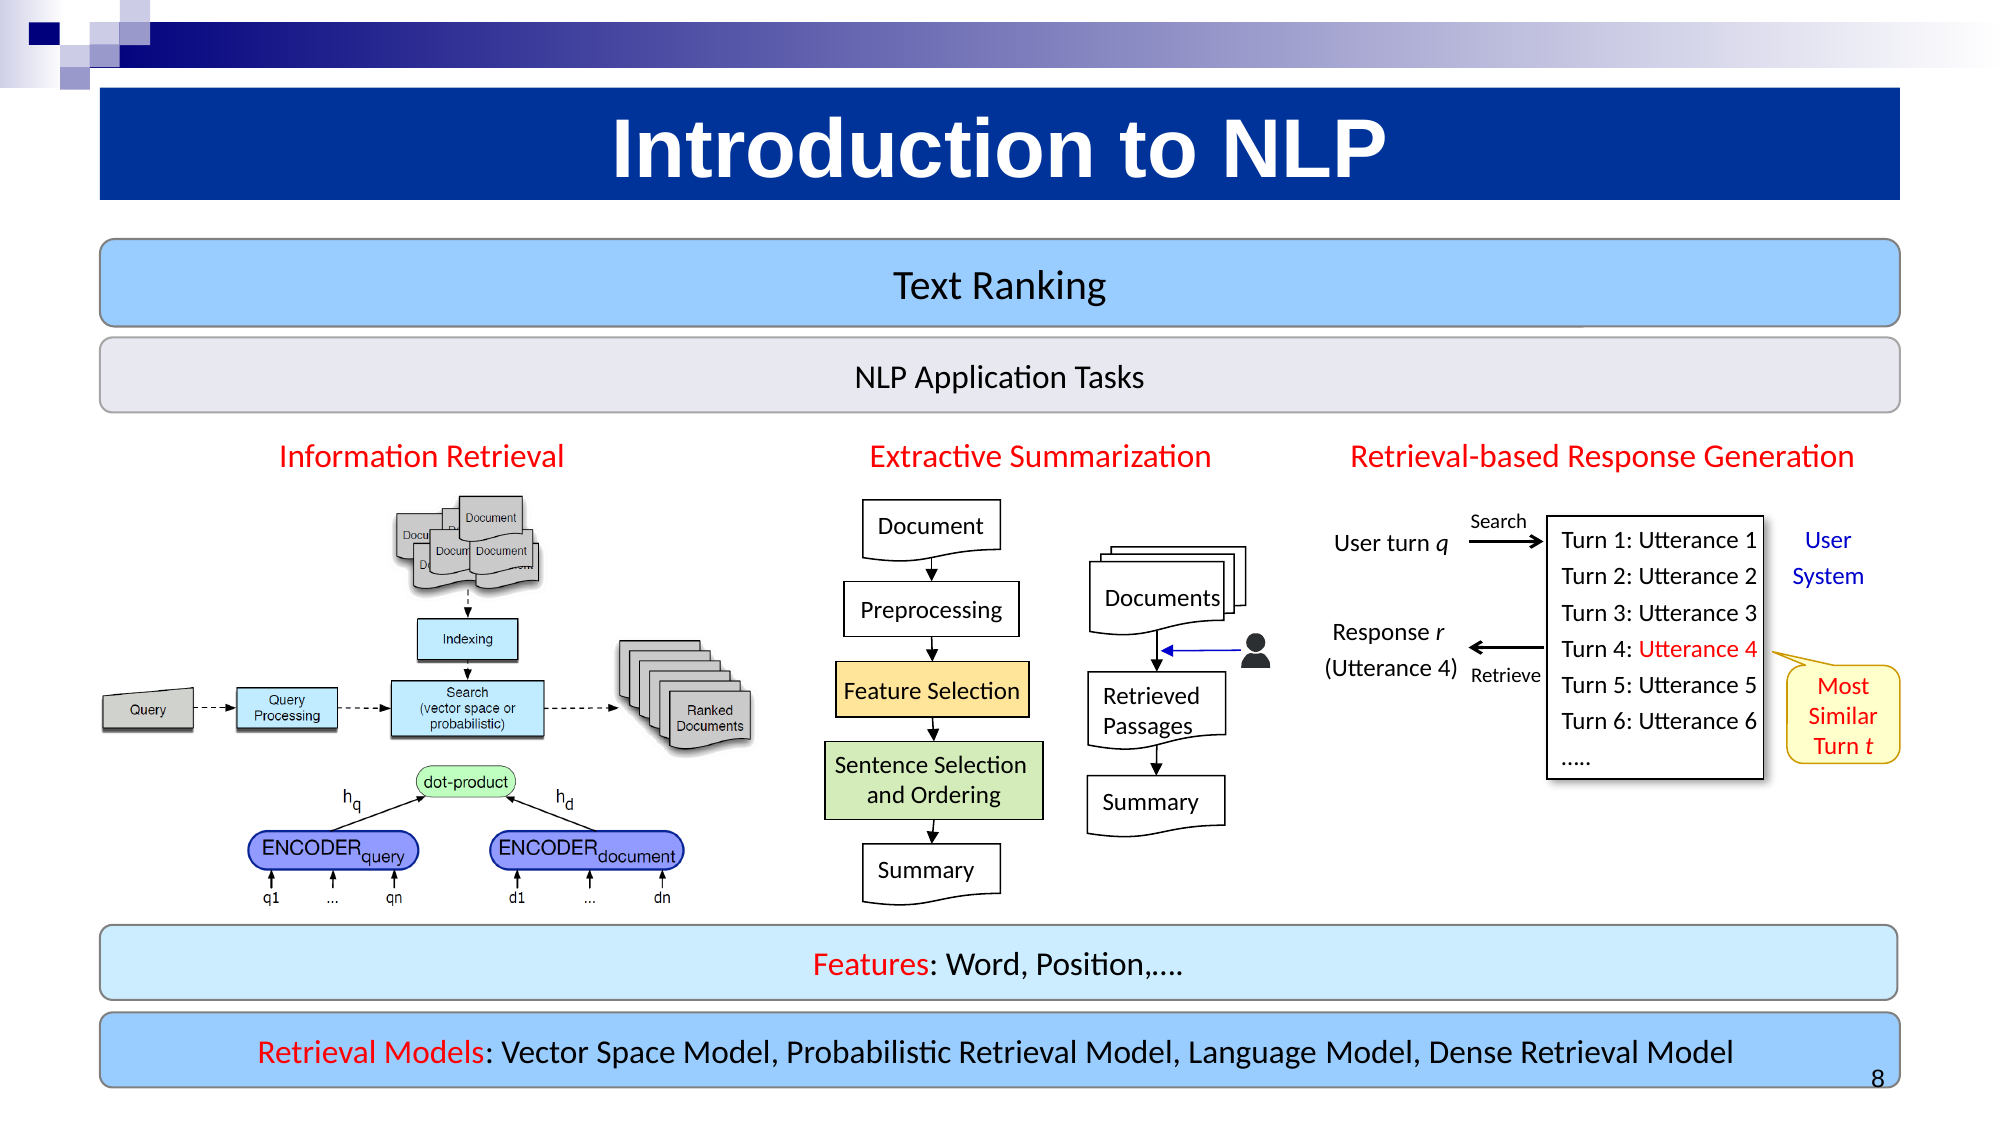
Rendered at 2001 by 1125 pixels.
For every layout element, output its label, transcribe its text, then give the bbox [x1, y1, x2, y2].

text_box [1307, 426, 1901, 780]
picture [91, 481, 763, 909]
text_box NLP Application Tasks [99, 337, 1900, 413]
text_box Text Ranking [99, 238, 1900, 327]
text_box Information Retrieval [224, 426, 620, 480]
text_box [99, 924, 1901, 1088]
title Introduction to NLP [99, 87, 1900, 200]
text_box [824, 426, 1271, 906]
